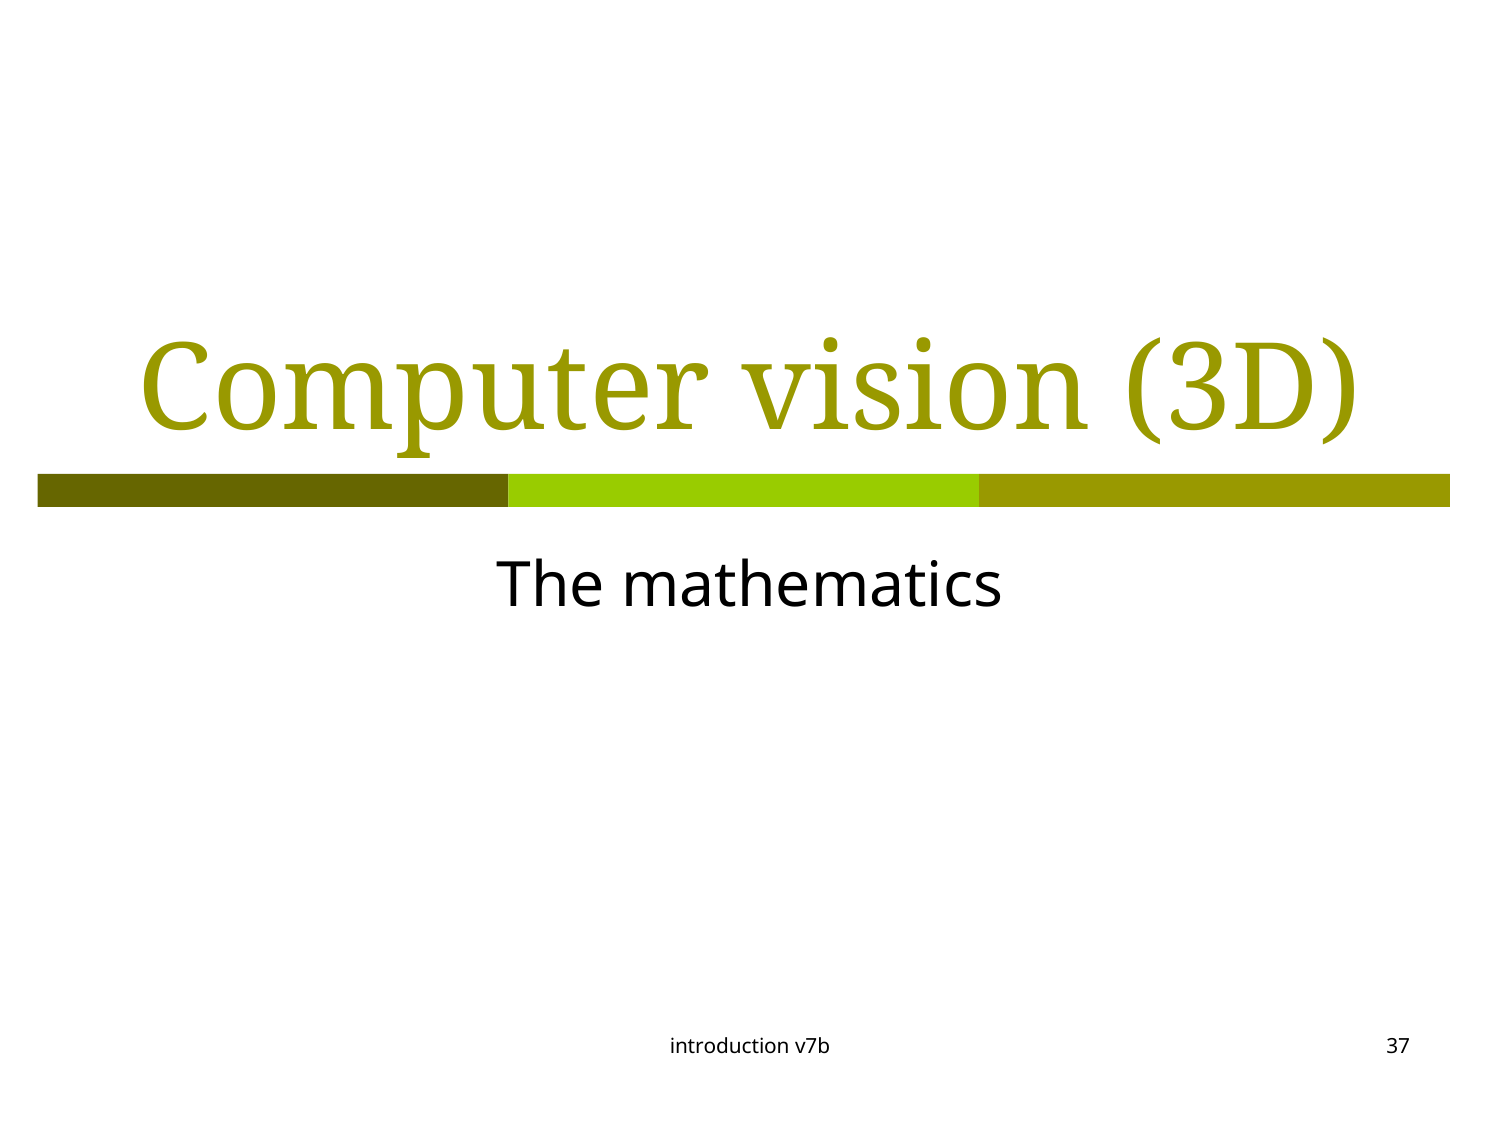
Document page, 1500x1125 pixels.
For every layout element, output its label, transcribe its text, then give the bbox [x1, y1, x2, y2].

slide_number 37 [1074, 1025, 1425, 1100]
title Computer vision (3D) [112, 112, 1388, 462]
footer introduction v7b [512, 1025, 988, 1100]
subtitle The mathematics [225, 536, 1275, 899]
